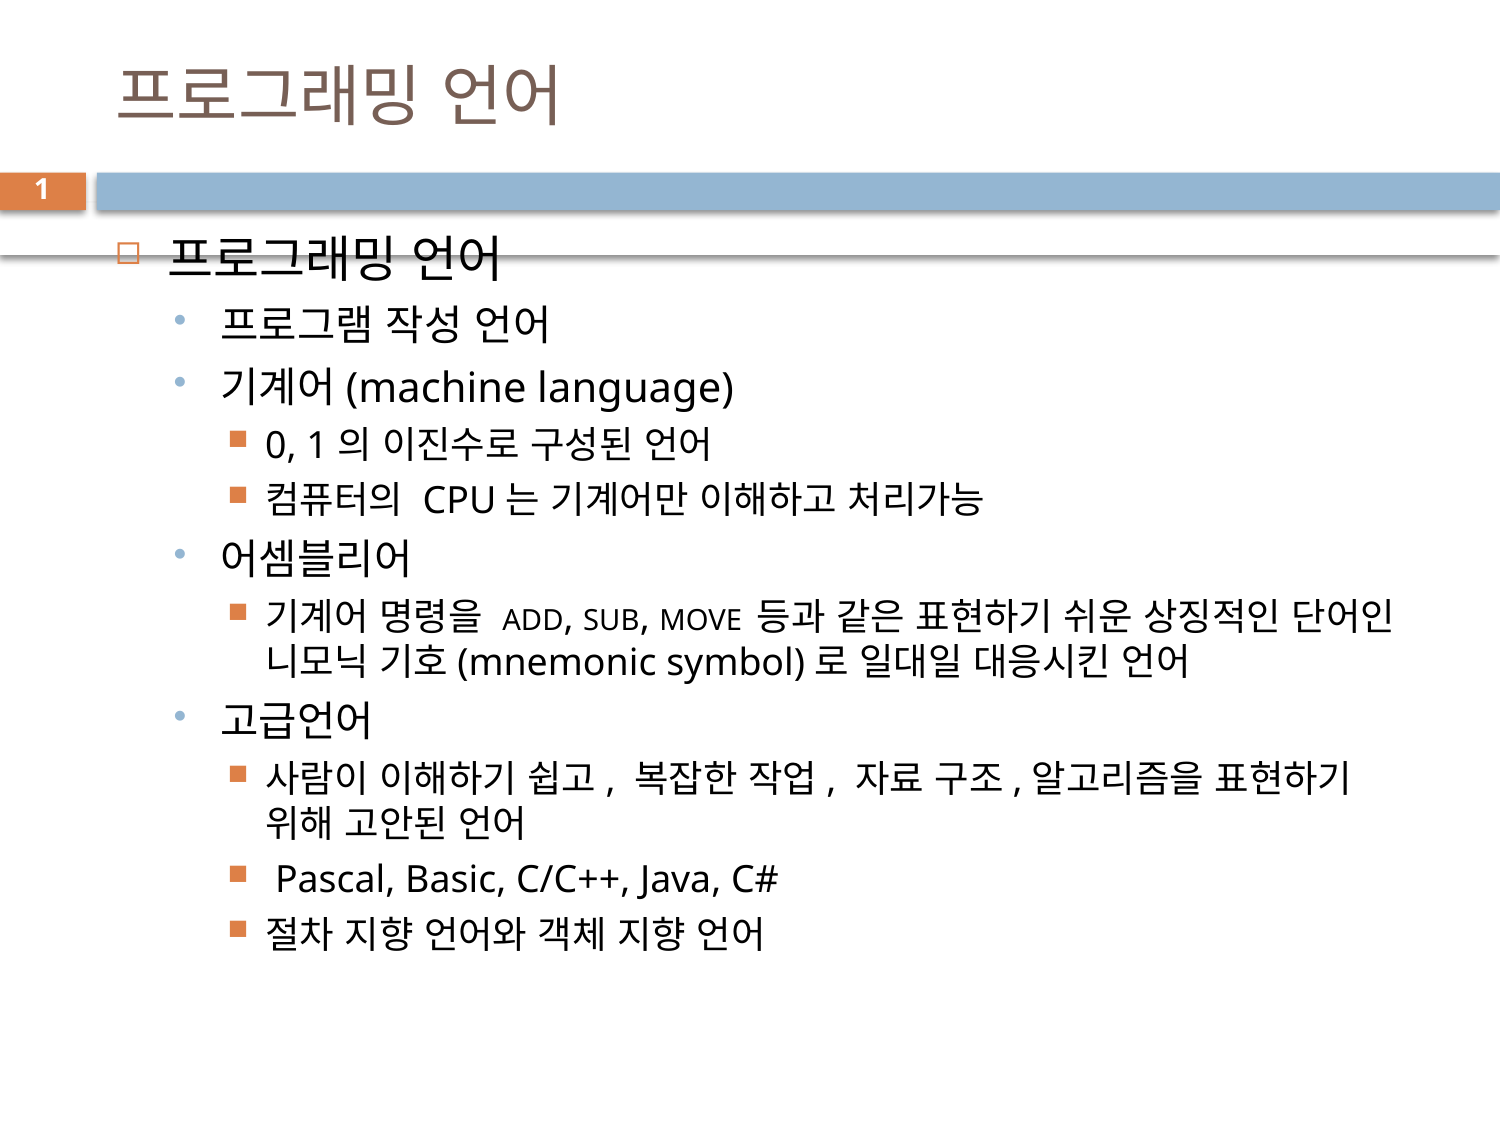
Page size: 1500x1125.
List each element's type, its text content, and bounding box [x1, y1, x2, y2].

list 프로그래밍 언어 프로그램 작성 언어 기계어(machine language) 0, 1의 이진수로 구성된 언어 컴퓨터의 CPU는 기계어만 이해하고 처리가능 어셈블리어 기계어 명령을 ADD, SUB, MOVE 등과 같은 표현하기 쉬운 상징적인 단어인 니모닉 기호(mnemonic symbol)로 일대일 대응시킨 언어 고급언어 사람이 이해하기 쉽고, 복잡한 작업, 자료 구조,알고리즘을 표현하기 위해 고안된 언어 Pascal, Basic, C/C++, Java, C# 절차 지향 언어와 객체 지향 언어 [100, 219, 1438, 1047]
slide_number 1 [0, 170, 87, 211]
title 프로그래밍 언어 [100, 37, 1438, 149]
